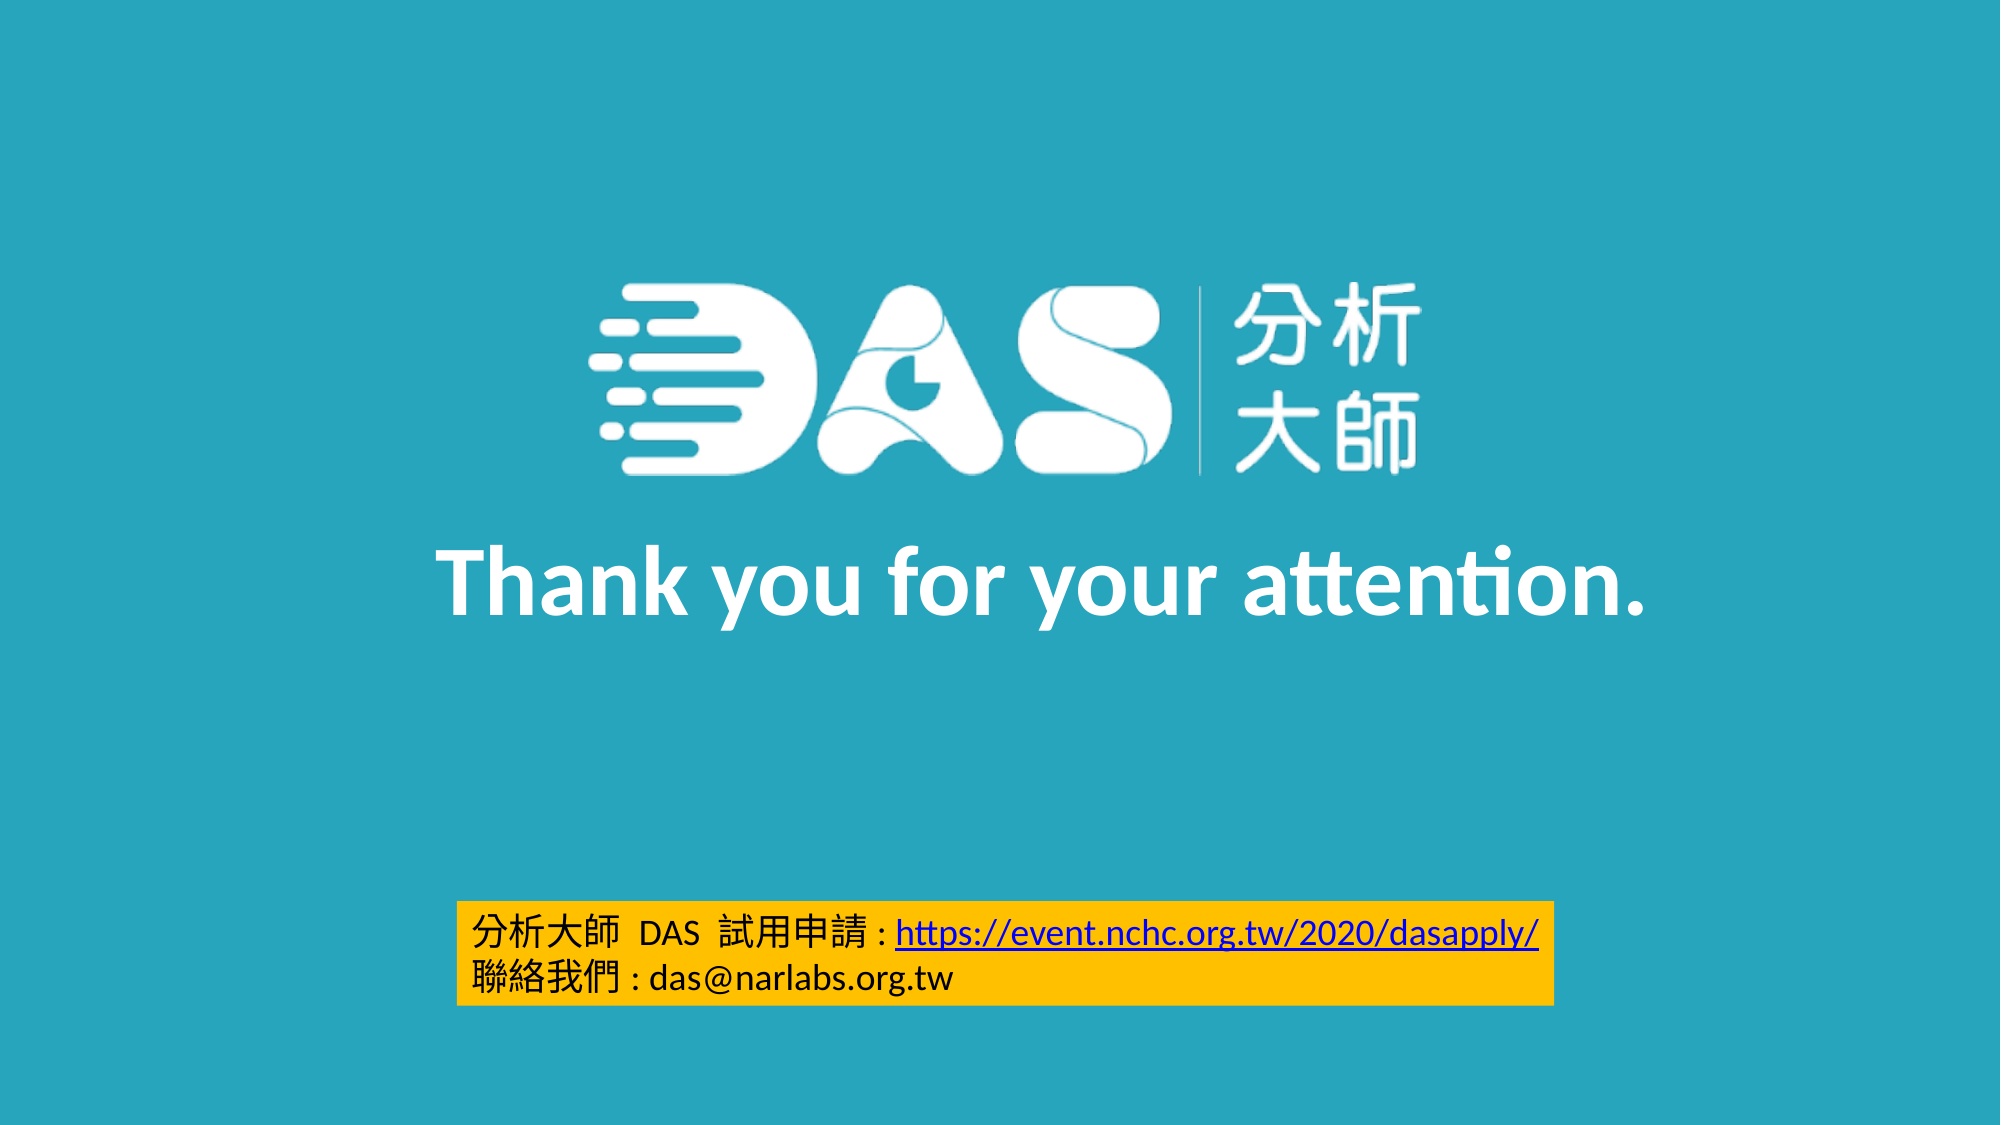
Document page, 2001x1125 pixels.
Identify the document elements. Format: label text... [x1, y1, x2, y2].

text_box 分析大師 DAS 試用申請: https://event.nchc.org.tw/2020/dasapply/ 聯絡我們: das@narlabs.org.tw [456, 901, 1555, 1006]
text_box Thank you for your attention. [420, 507, 1666, 643]
picture [588, 282, 1423, 476]
